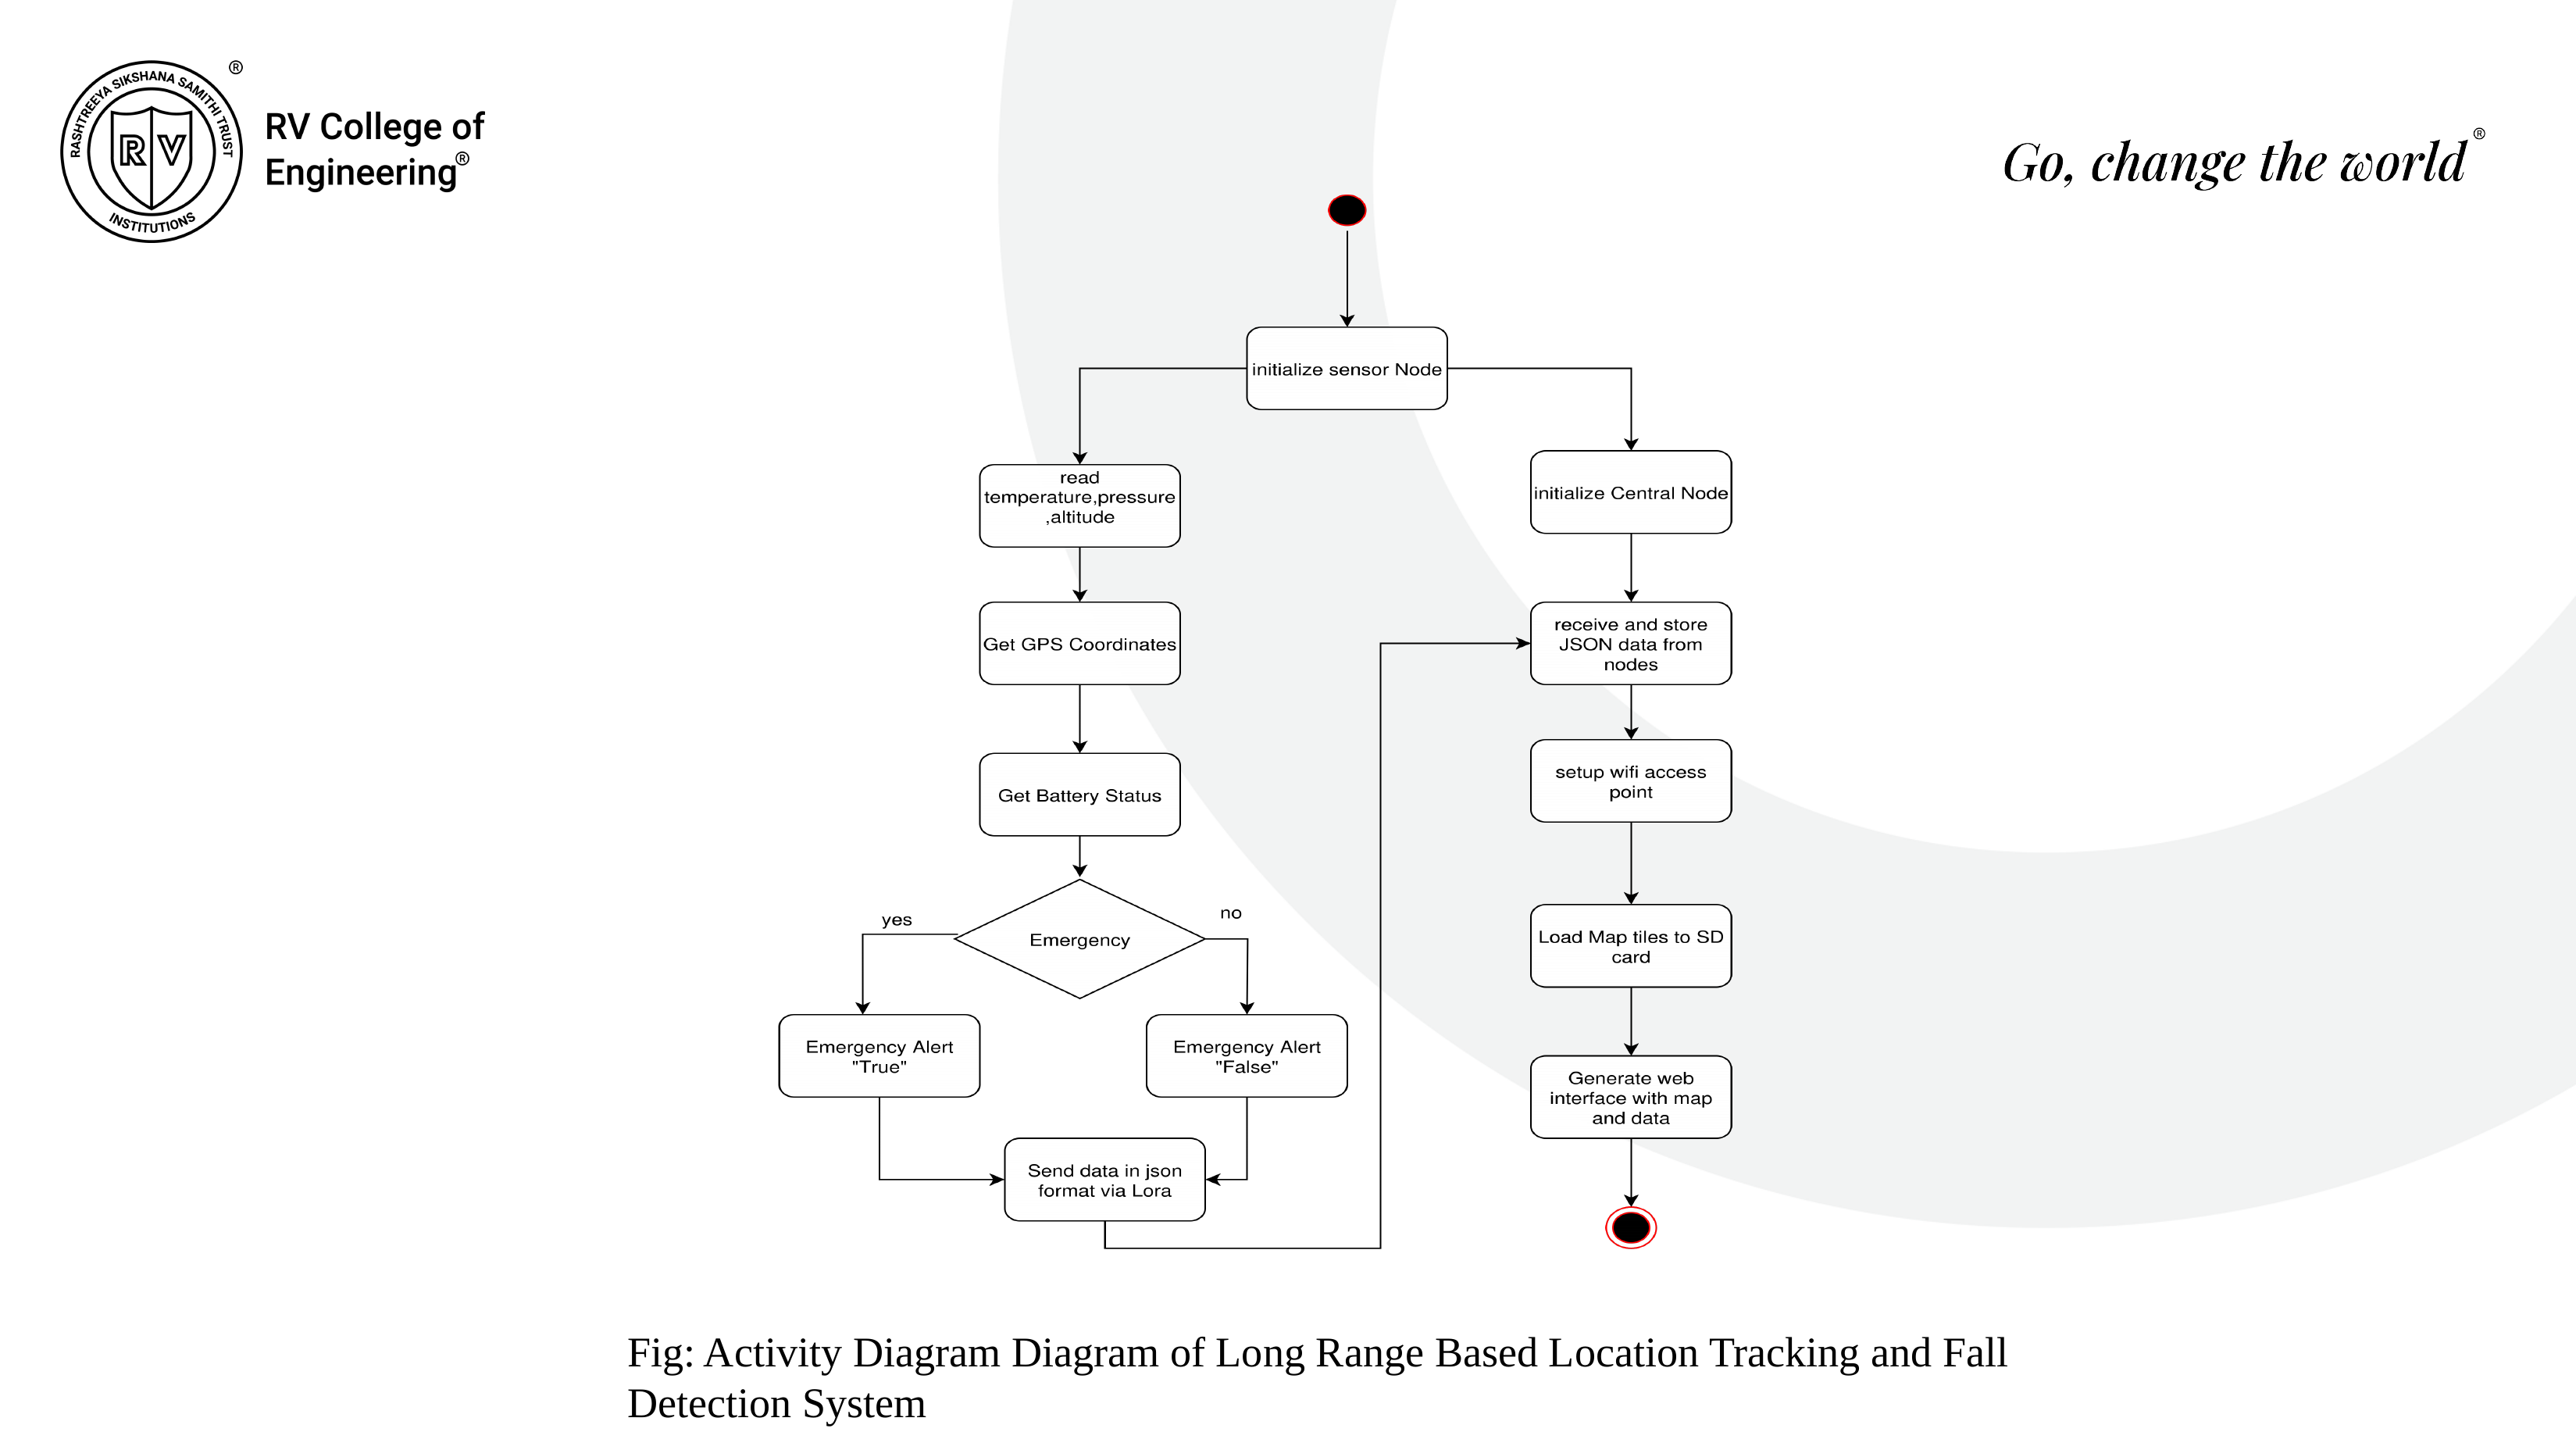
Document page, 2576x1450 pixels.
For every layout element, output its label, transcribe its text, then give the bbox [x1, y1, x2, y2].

text_box Fig: Activity Diagram Diagram of Long Range Based Location Tracking and Fall Detection System [615, 1318, 2139, 1424]
picture [0, 0, 2576, 1450]
